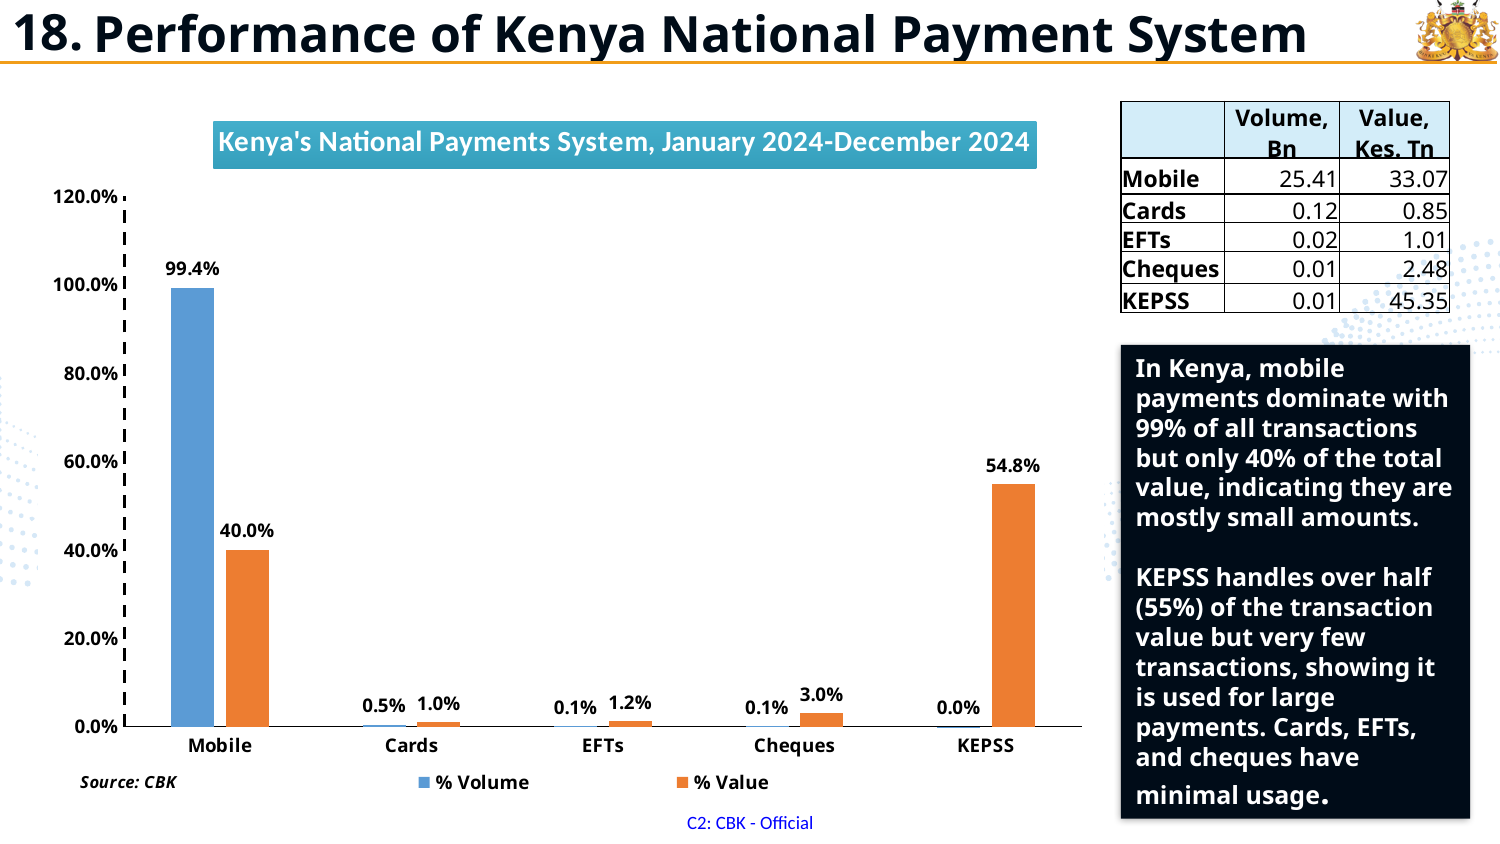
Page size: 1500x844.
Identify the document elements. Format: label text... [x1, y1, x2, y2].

table_cell 2.48 [1340, 252, 1449, 283]
table_header Value, Kes. Tn [1340, 102, 1449, 157]
text_box Performance of Kenya National Payment System [91, 0, 1346, 61]
table_cell Cheques [1122, 252, 1224, 283]
table_cell KEPSS [1122, 284, 1224, 312]
table_cell EFTs [1122, 223, 1224, 251]
text_box In Kenya, mobile payments dominate with 99% of all transactions but only 40% of the total value, indicating they are mostly small amounts. KEPSS handles over half (55%) of the transaction value but very few transactions, showing it is used for large payments. Cards, EFTs, and cheques have minimal usage. [1120, 344, 1471, 819]
table_header [1122, 102, 1224, 157]
table_cell 0.01 [1225, 252, 1339, 283]
table_cell 0.02 [1225, 223, 1339, 251]
table_cell 0.85 [1340, 195, 1449, 222]
table_cell 25.41 [1225, 159, 1339, 193]
table_cell 0.01 [1225, 284, 1339, 312]
table_cell 45.35 [1340, 284, 1449, 312]
table_cell 1.01 [1340, 223, 1449, 251]
chart [37, 98, 1105, 810]
table_cell 33.07 [1340, 159, 1449, 193]
text_box 18. [0, 0, 105, 57]
table_cell Cards [1122, 195, 1224, 222]
table_cell Mobile [1122, 159, 1224, 193]
picture [1415, 0, 1500, 62]
table_cell 0.12 [1225, 195, 1339, 222]
table_header Volume, Bn [1225, 102, 1339, 157]
